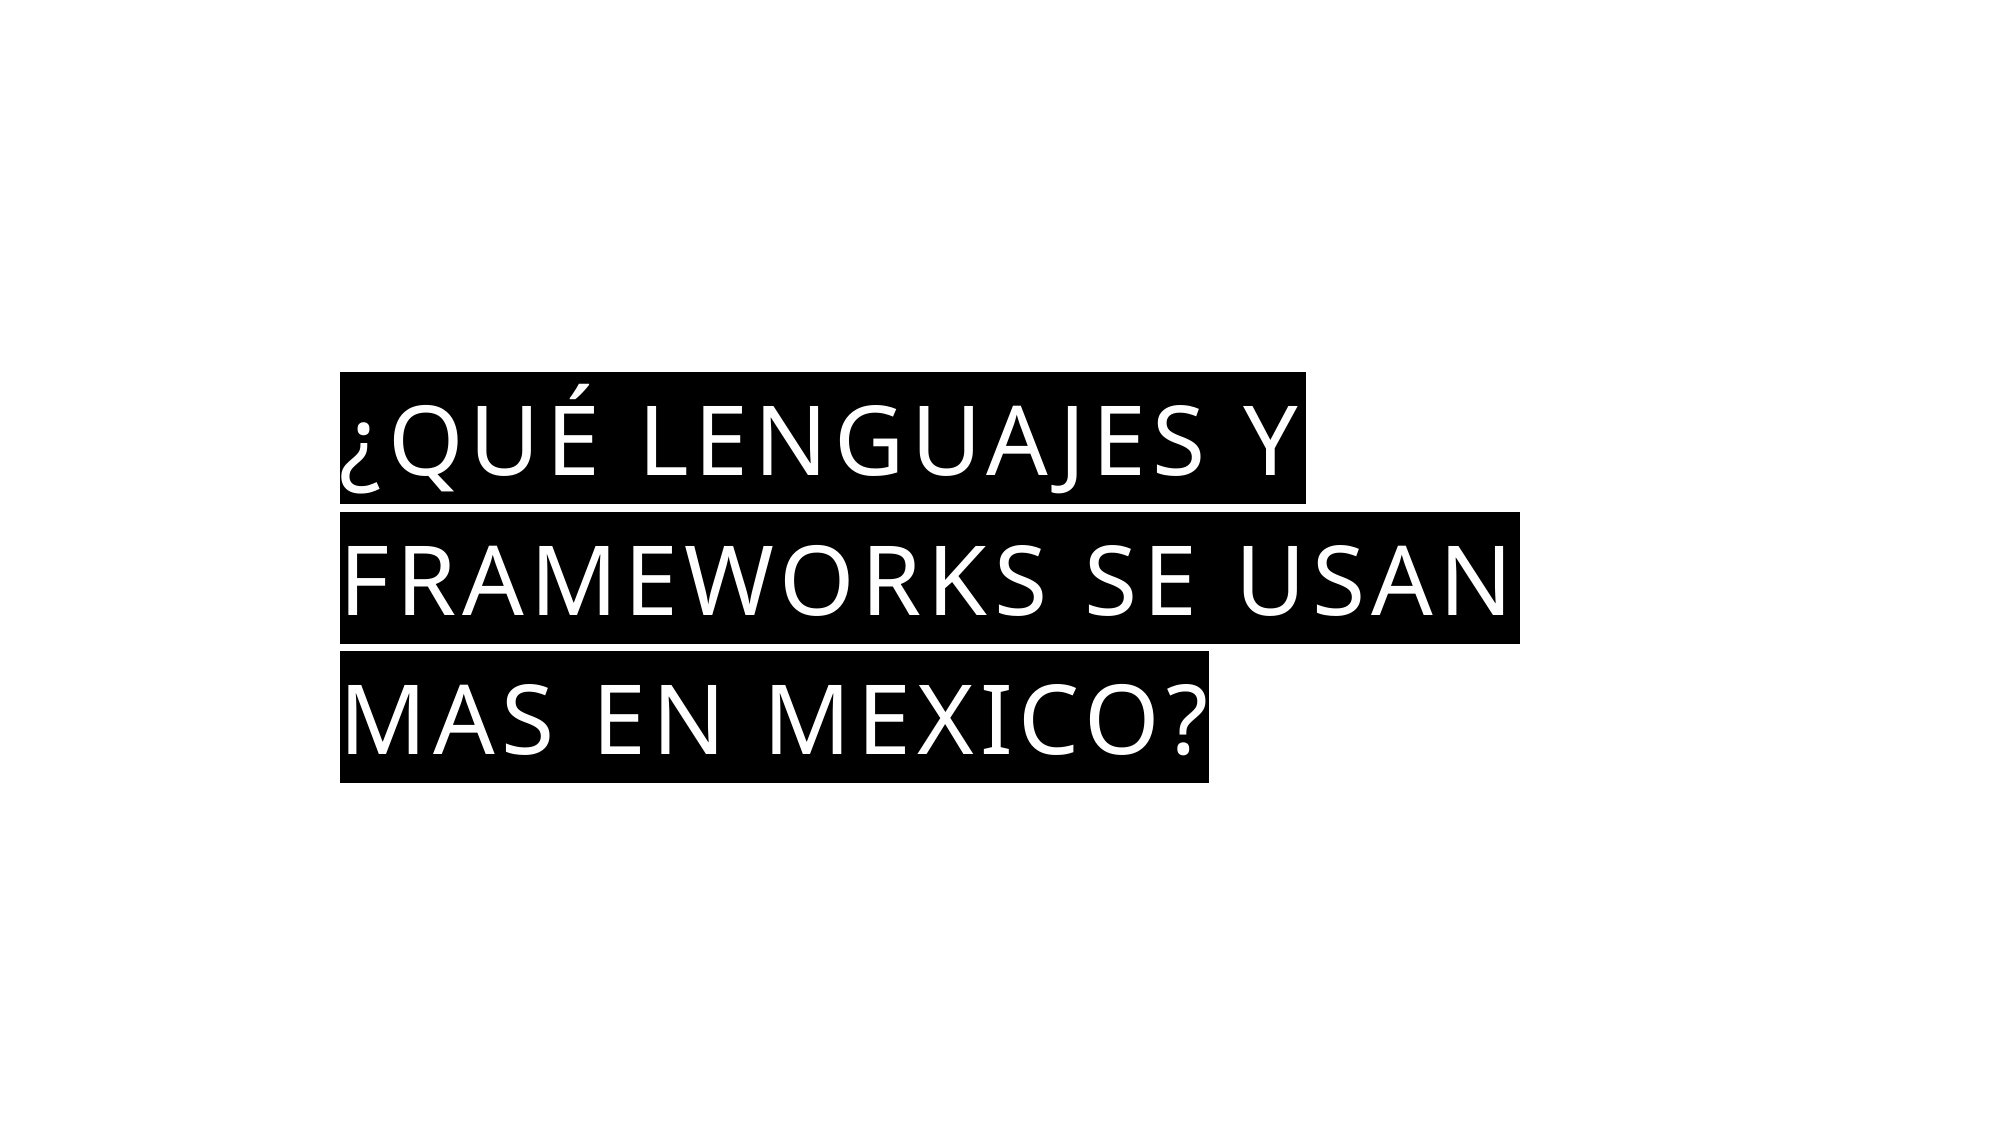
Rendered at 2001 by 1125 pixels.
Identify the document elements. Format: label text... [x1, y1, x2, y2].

title ¿Qué LENGUAJES Y FRAMEWORKS SE USAN MAS EN MEXICO? [324, 342, 1588, 782]
